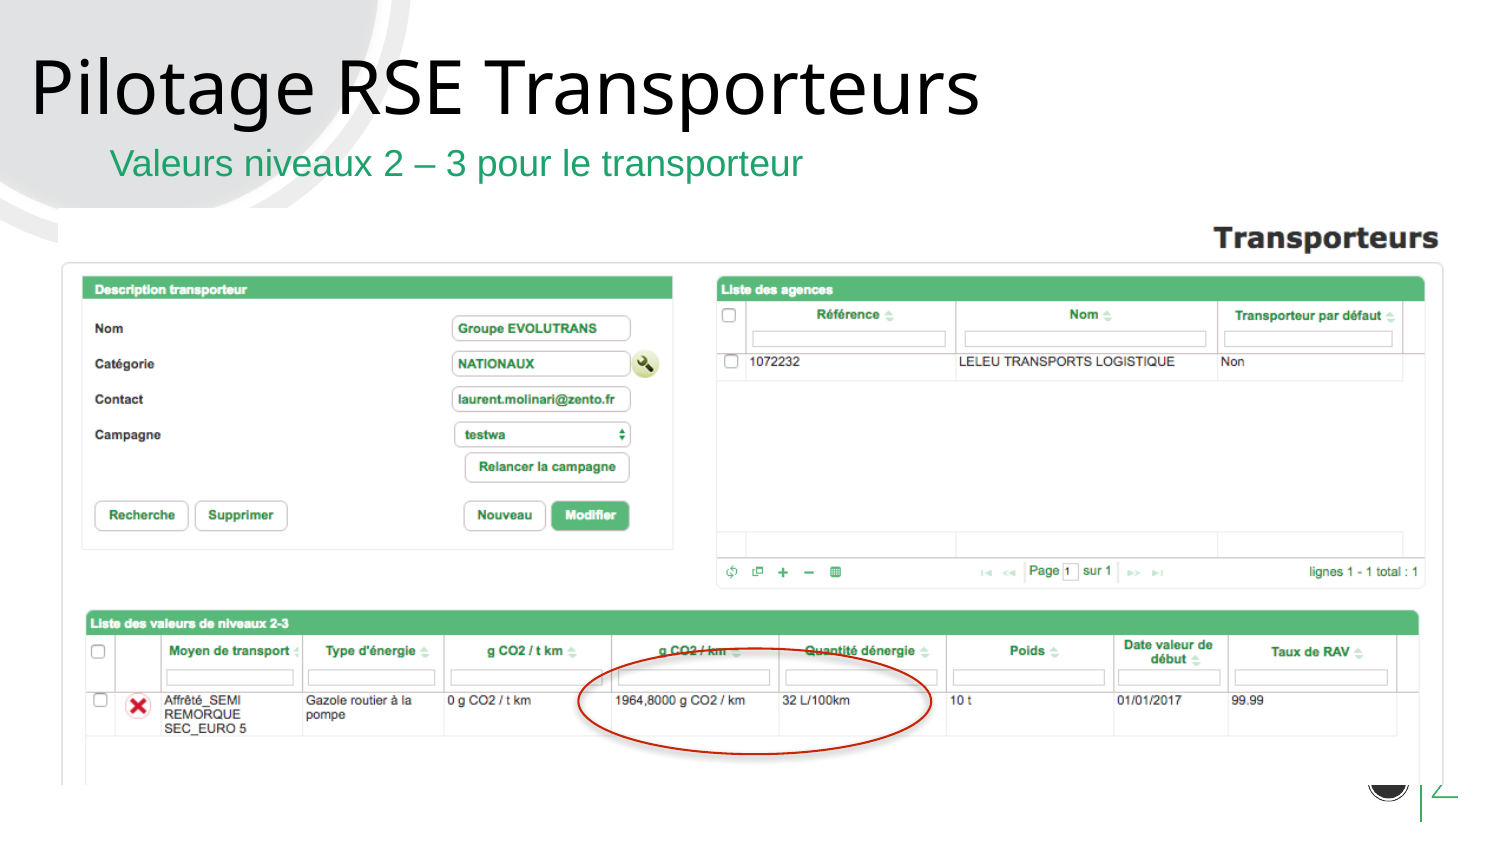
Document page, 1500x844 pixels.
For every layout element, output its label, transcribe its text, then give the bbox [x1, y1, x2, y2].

text_box Pilotage RSE Transporteurs [26, 36, 986, 133]
text_box [0, 0, 402, 232]
picture [58, 208, 1460, 822]
text_box Valeurs niveaux 2 – 3 pour le transporteur [106, 135, 807, 187]
